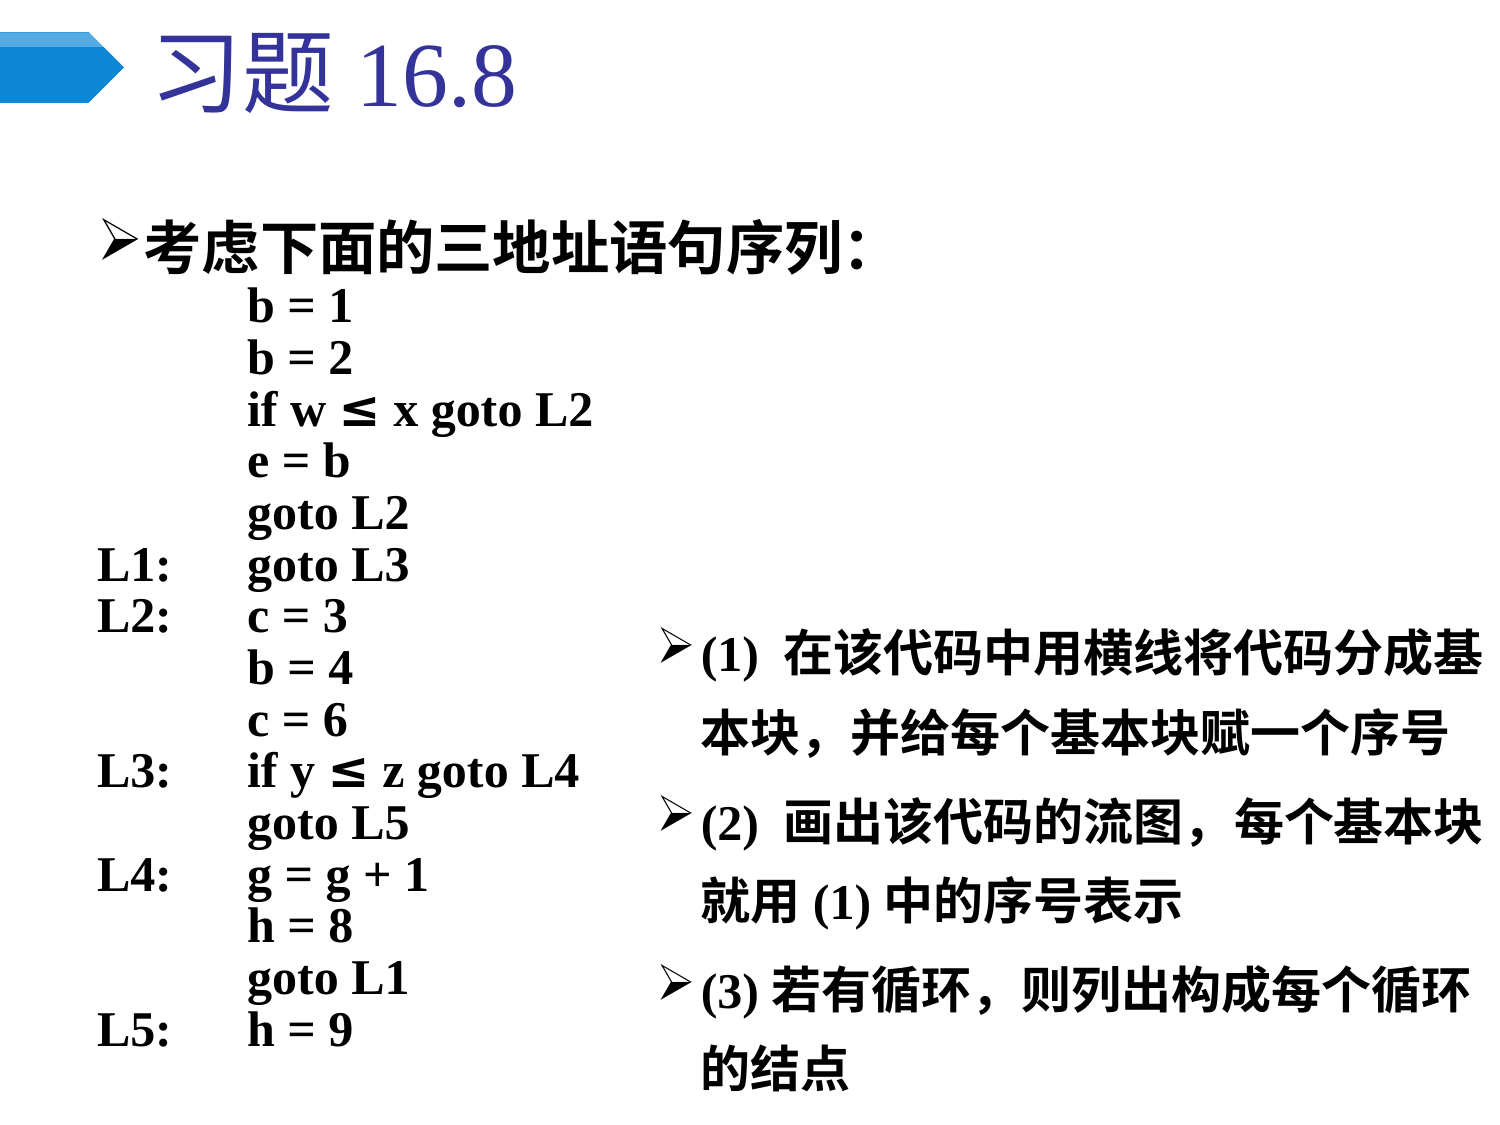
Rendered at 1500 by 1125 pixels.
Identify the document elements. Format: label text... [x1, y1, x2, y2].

list 考虑下面的三地址语句序列： b = 1 b = 2 if w ≤ x goto L2 e = b goto L2 L1: goto L3 L2: c = 3 b = 4 c = 6 L3: if y ≤ z goto L4 goto L5 L4: g = g + 1 h = 8 goto L1 L5: h = 9 [82, 194, 1430, 996]
text_box (1) 在该代码中用横线将代码分成基本块，并给每个基本块赋一个序号 (2) 画出该代码的流图，每个基本块就用(1)中的序号表示 (3)若有循环，则列出构成每个循环的结点 [641, 595, 1500, 1105]
title 习题16.8 [135, 26, 1468, 132]
